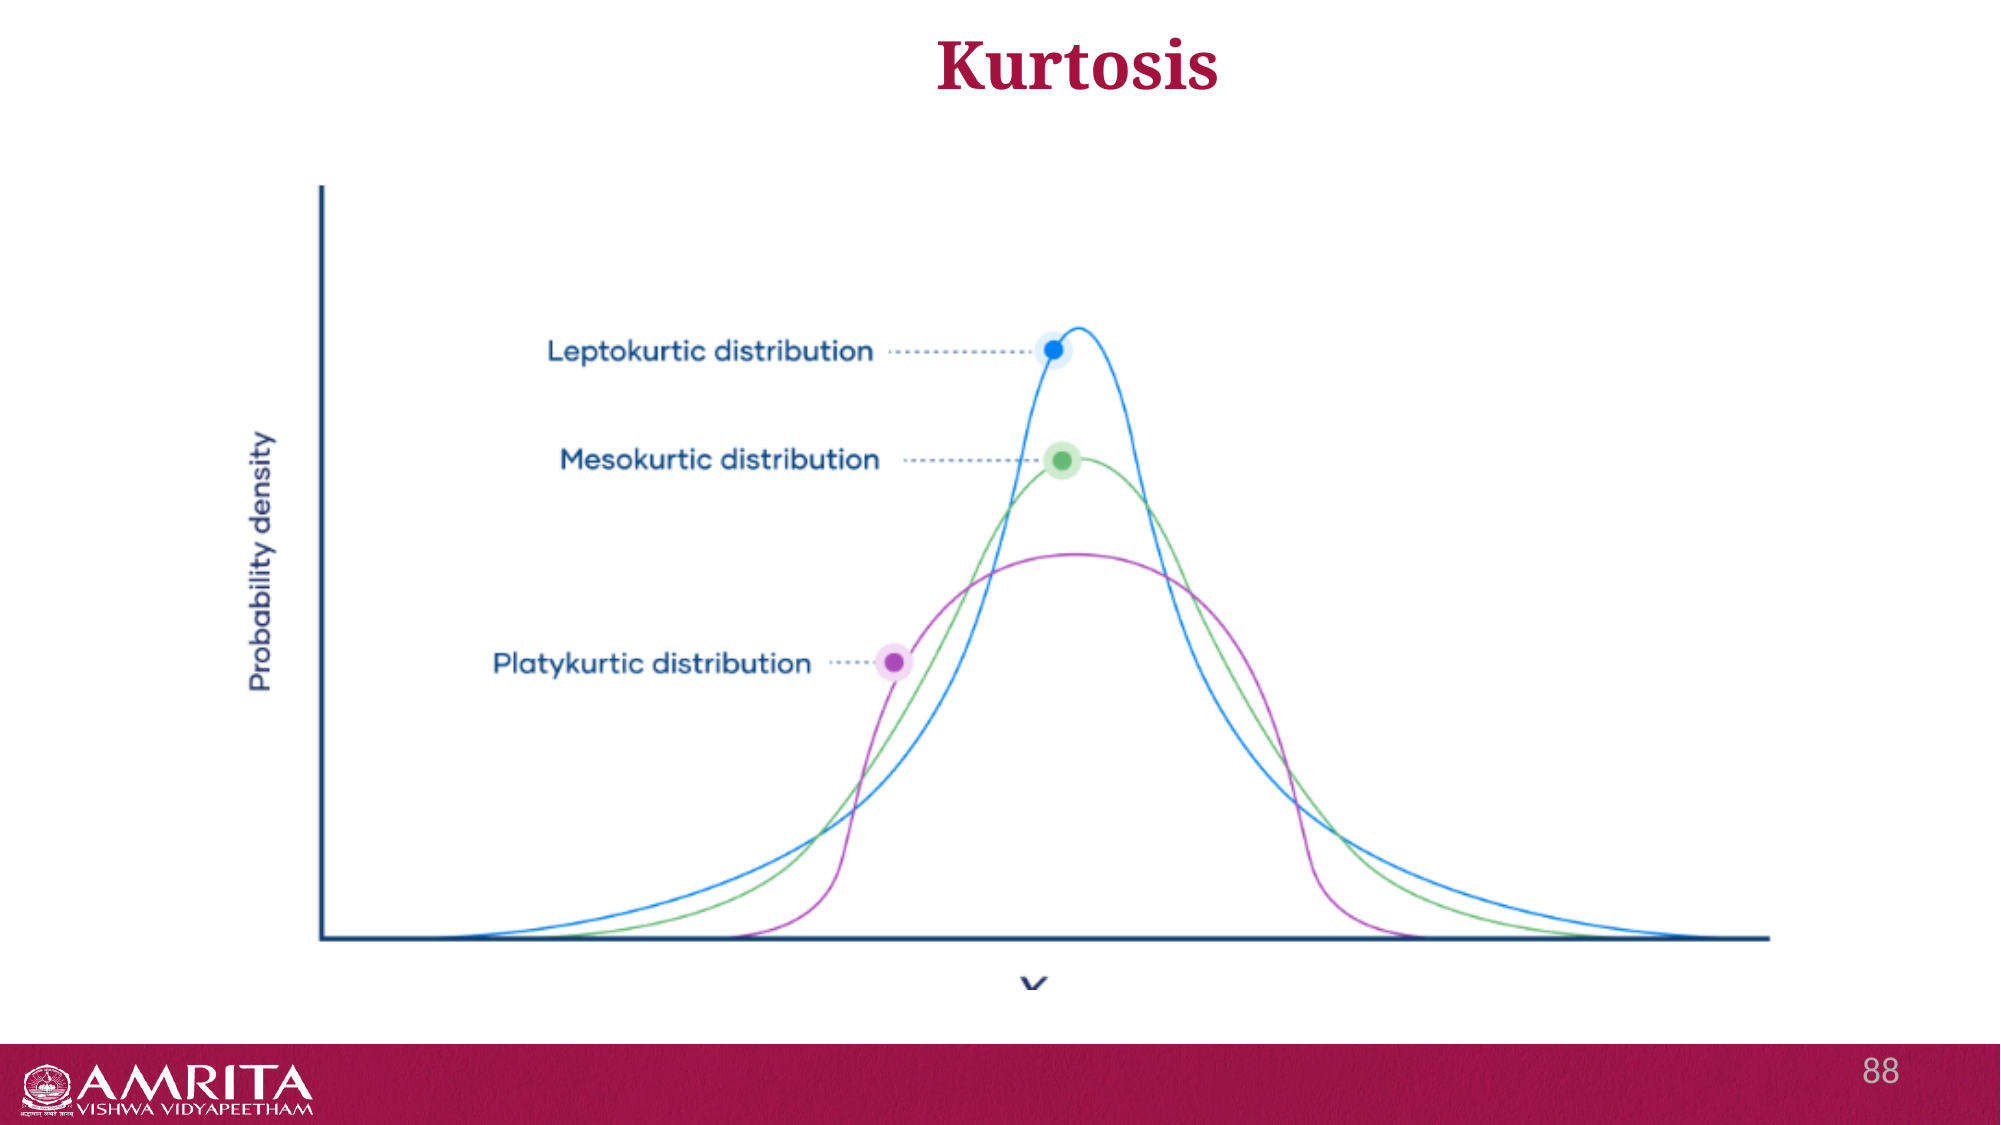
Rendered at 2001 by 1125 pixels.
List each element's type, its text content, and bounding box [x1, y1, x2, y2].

picture [222, 134, 1778, 991]
slide_number 88 [1440, 1046, 1900, 1103]
picture [0, 1044, 2000, 1125]
title Kurtosis [936, 22, 1902, 104]
